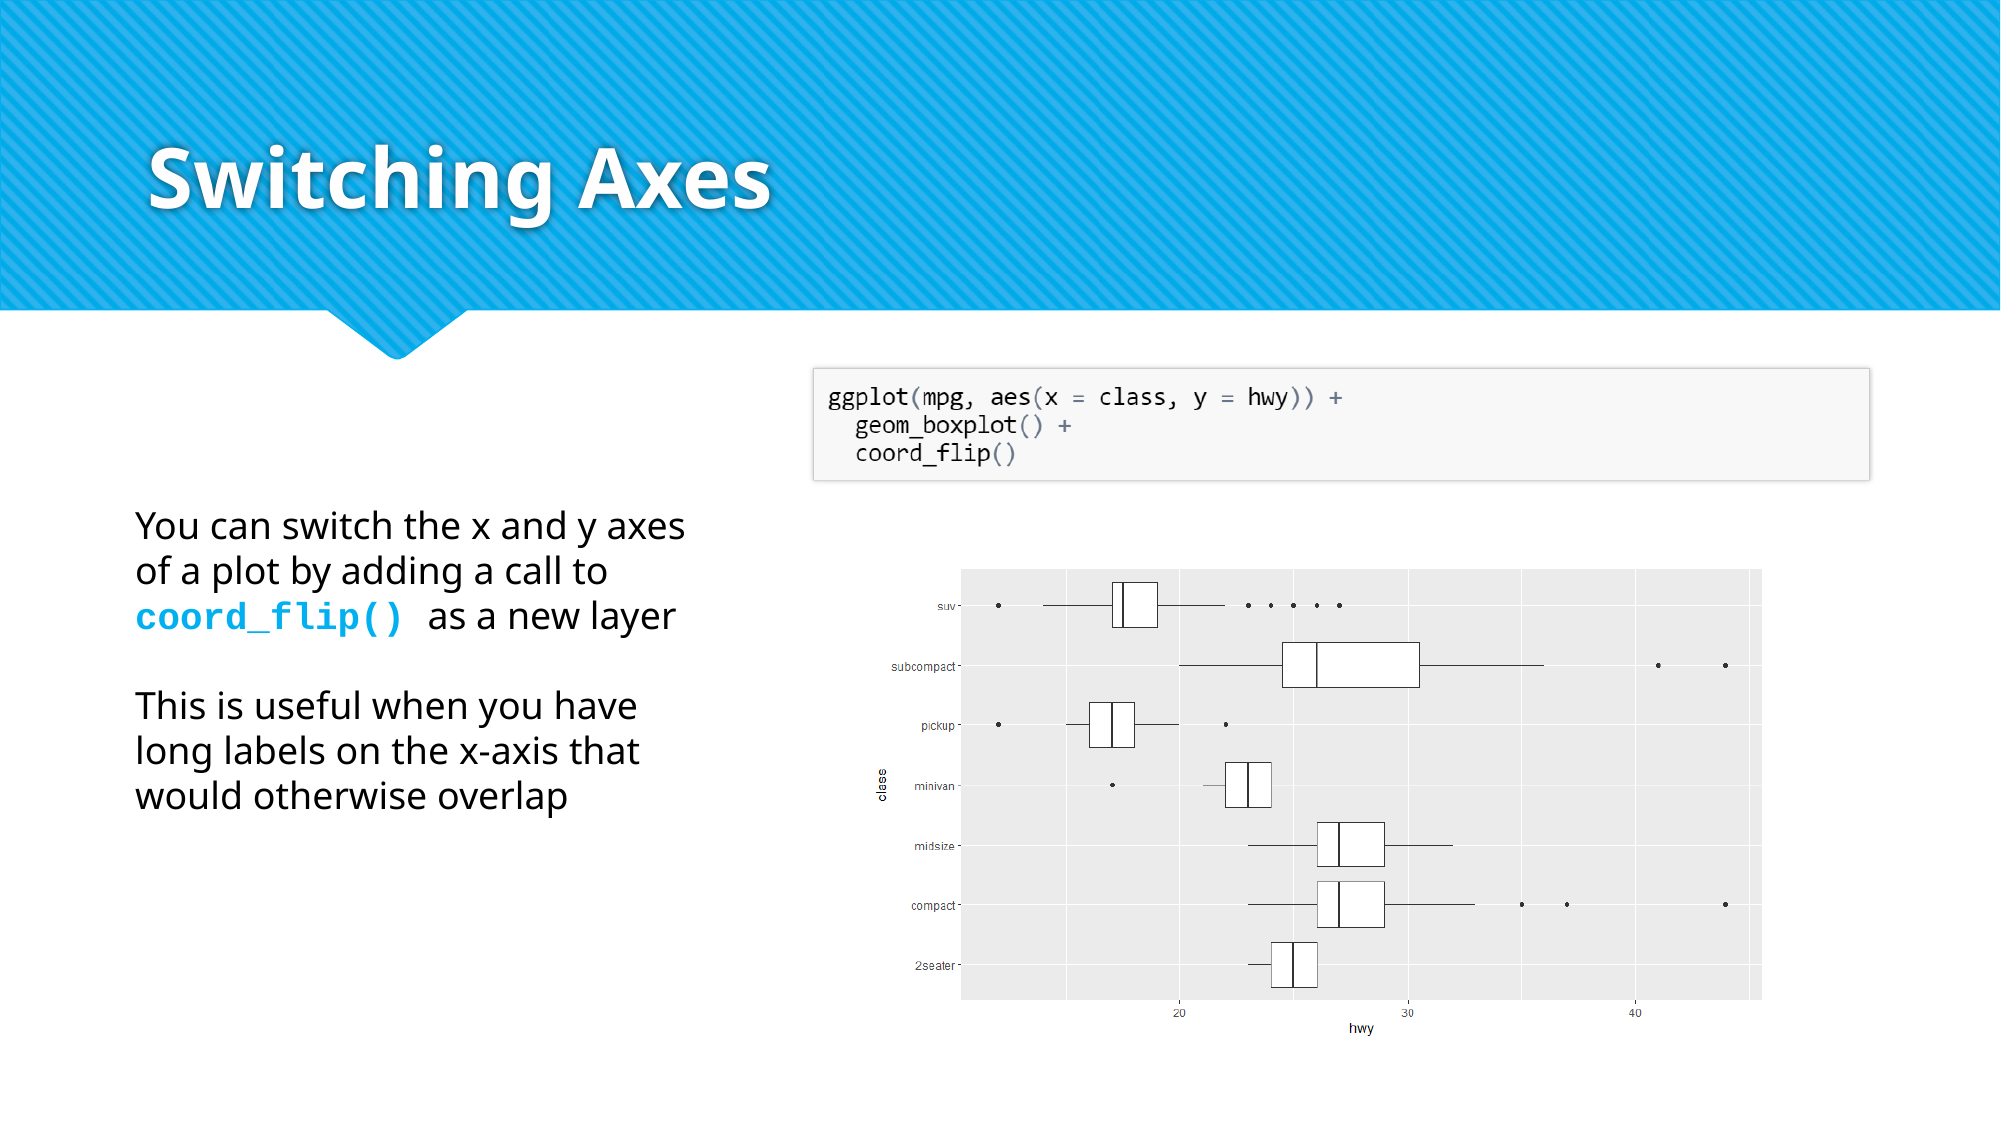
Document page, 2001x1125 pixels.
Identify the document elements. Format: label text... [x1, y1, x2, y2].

text_box You can switch the x and y axes of a plot by adding a call to coord_flip() as a new layer This is useful when you have long labels on the x-axis that would otherwise overlap [120, 494, 734, 824]
picture [806, 360, 1880, 488]
title Switching Axes [132, 73, 1868, 233]
picture [867, 562, 1770, 1042]
